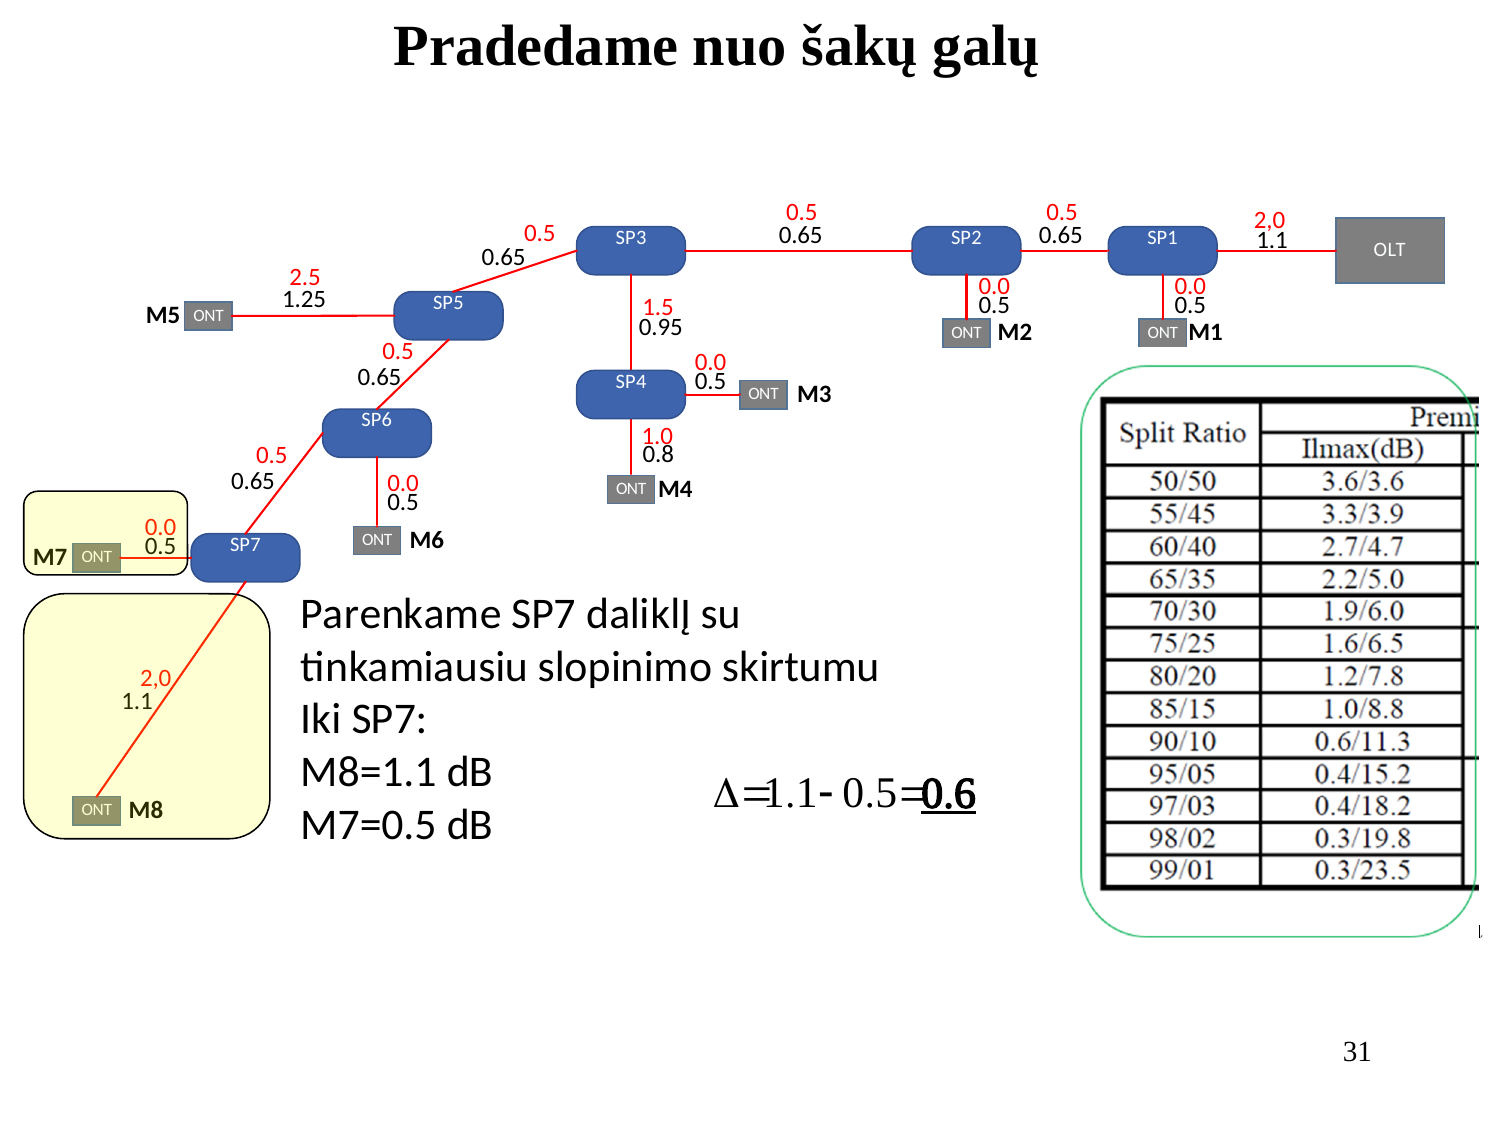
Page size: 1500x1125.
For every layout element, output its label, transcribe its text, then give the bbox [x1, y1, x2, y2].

text_box Pradedame nuo šakų galų [379, 0, 1056, 85]
slide_number 31 [1074, 1025, 1388, 1100]
picture [16, 187, 1483, 938]
